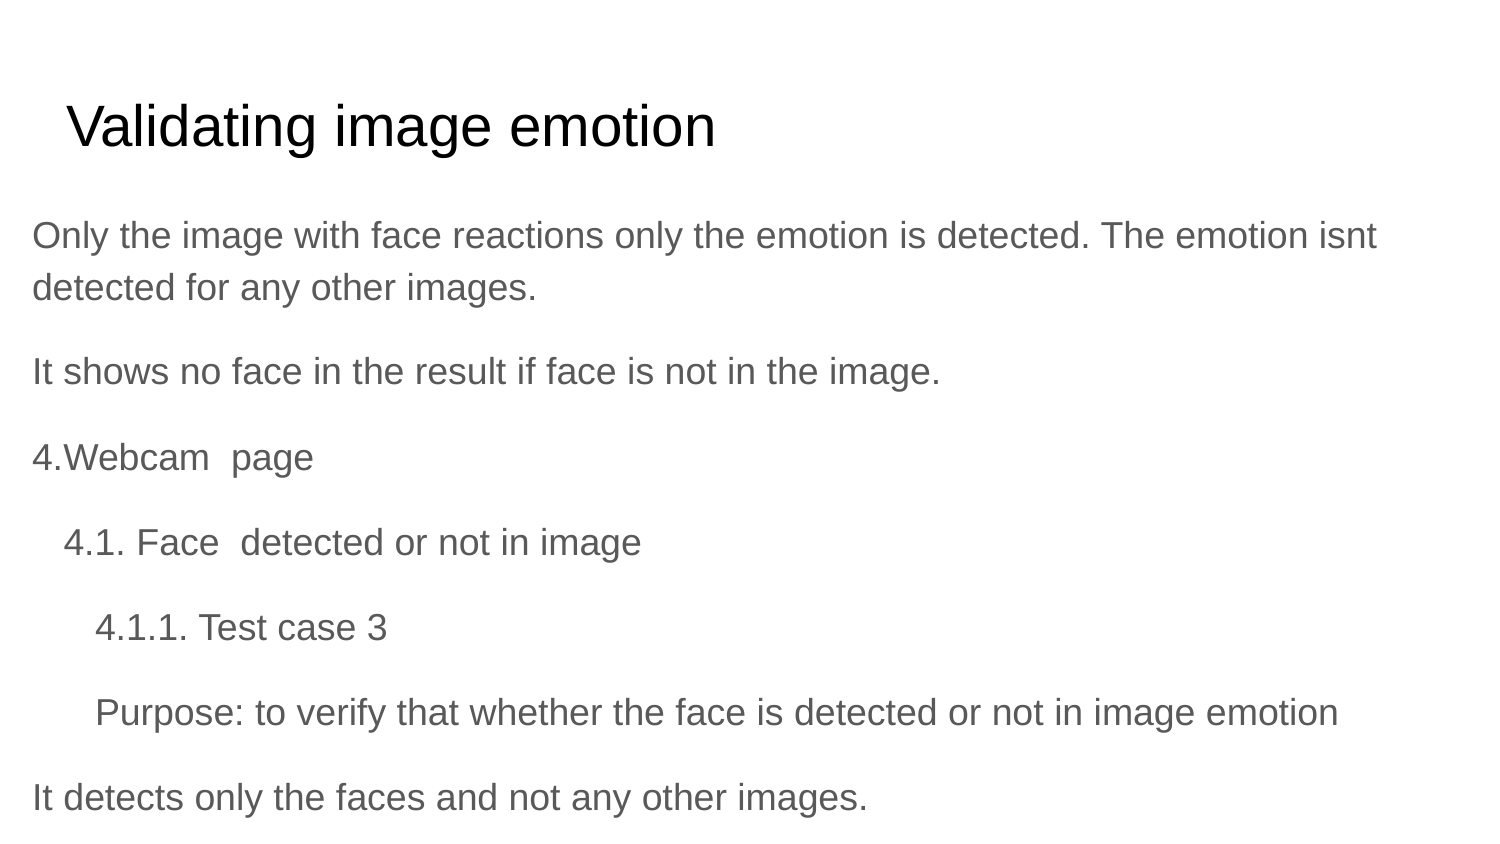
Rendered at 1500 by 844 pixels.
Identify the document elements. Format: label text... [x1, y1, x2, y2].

title Validating image emotion [51, 72, 1449, 167]
list Only the image with face reactions only the emotion is detected. The emotion isnt detected for any other images. It shows no face in the result if face is not in the image. 4.Webcam page 4.1. Face detected or not in image 4.1.1. Test case 3 Purpose: to verify that whether the face is detected or not in image emotion It detects only the faces and not any other images. [17, 189, 1449, 831]
